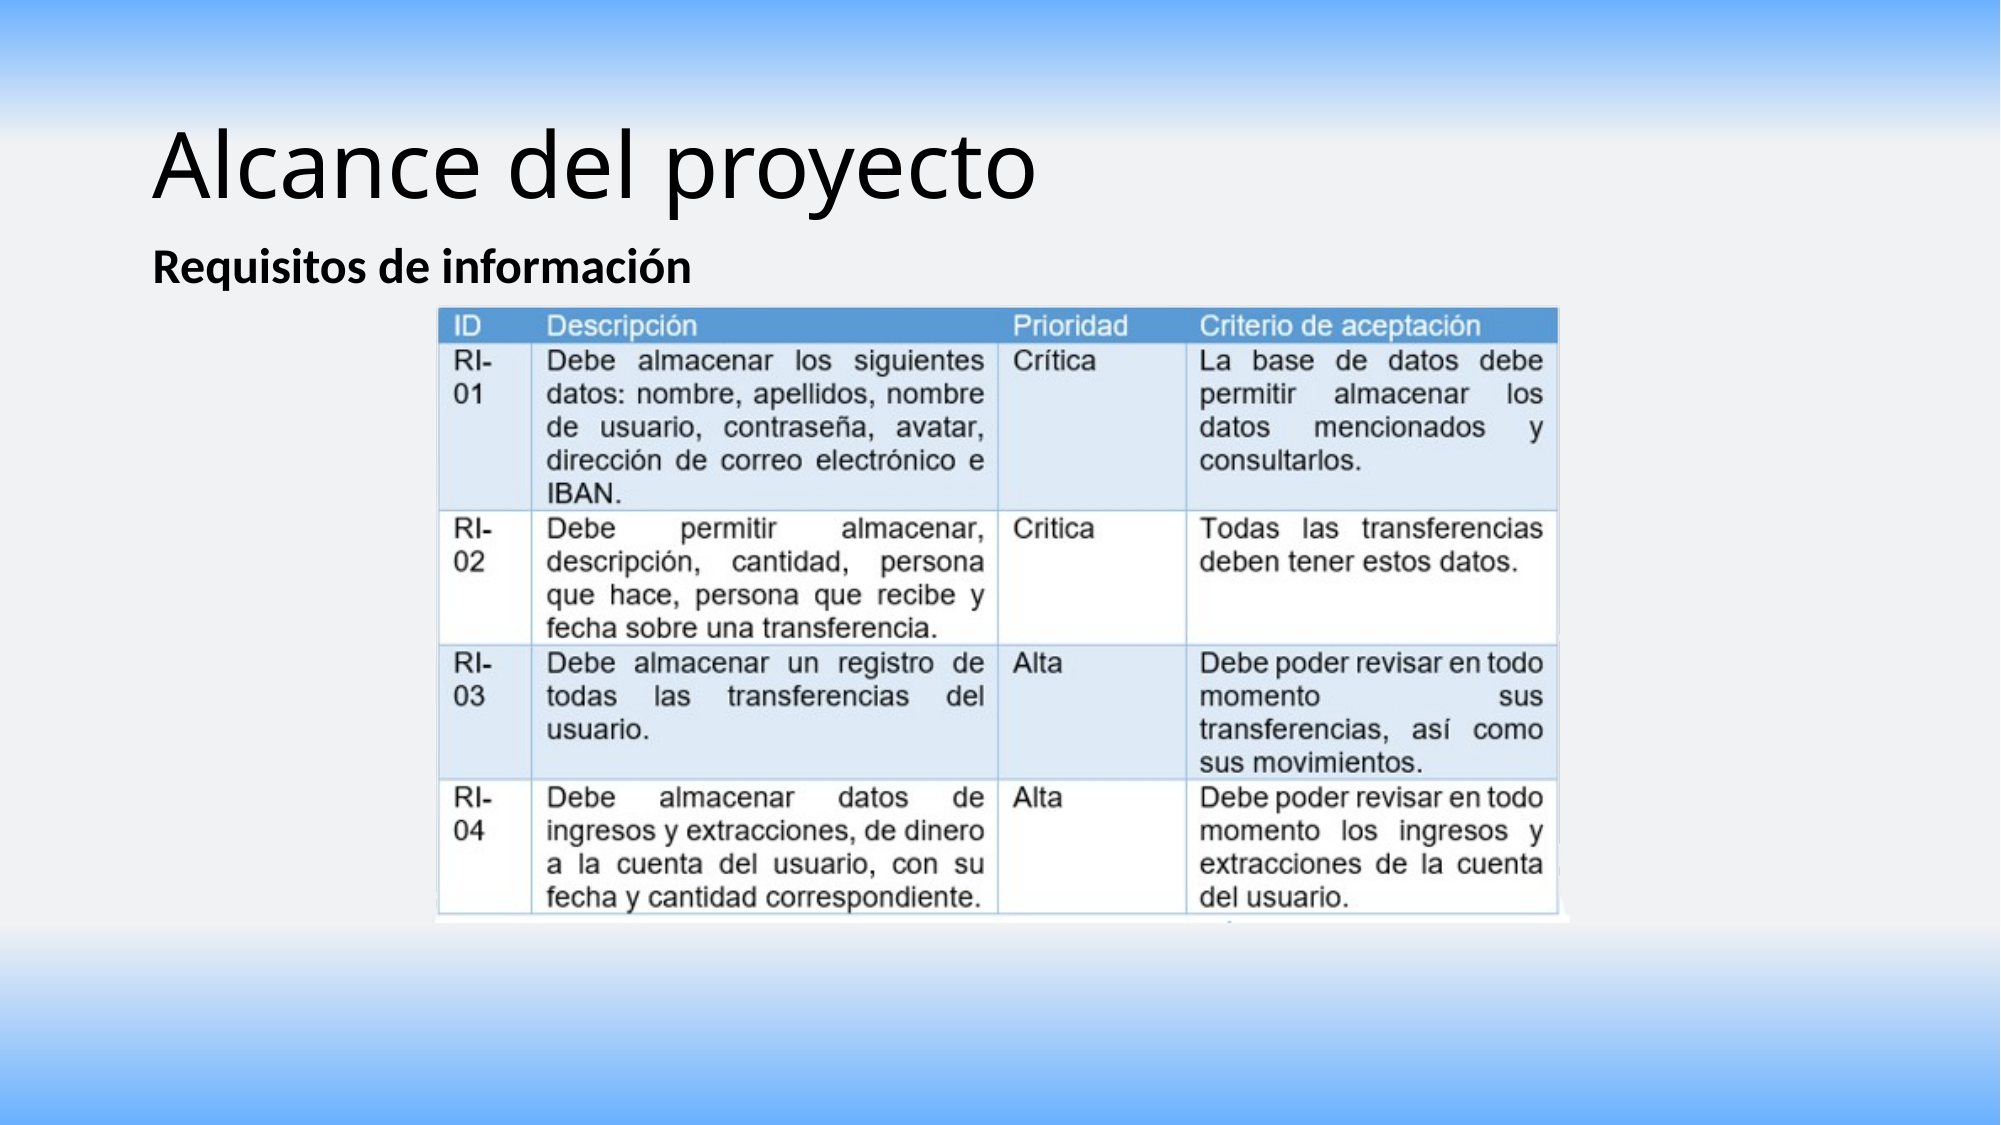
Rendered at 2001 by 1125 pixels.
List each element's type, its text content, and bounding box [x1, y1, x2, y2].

list Requisitos de información [137, 209, 1847, 302]
title Alcance del proyecto [137, 59, 1863, 278]
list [430, 301, 1570, 923]
